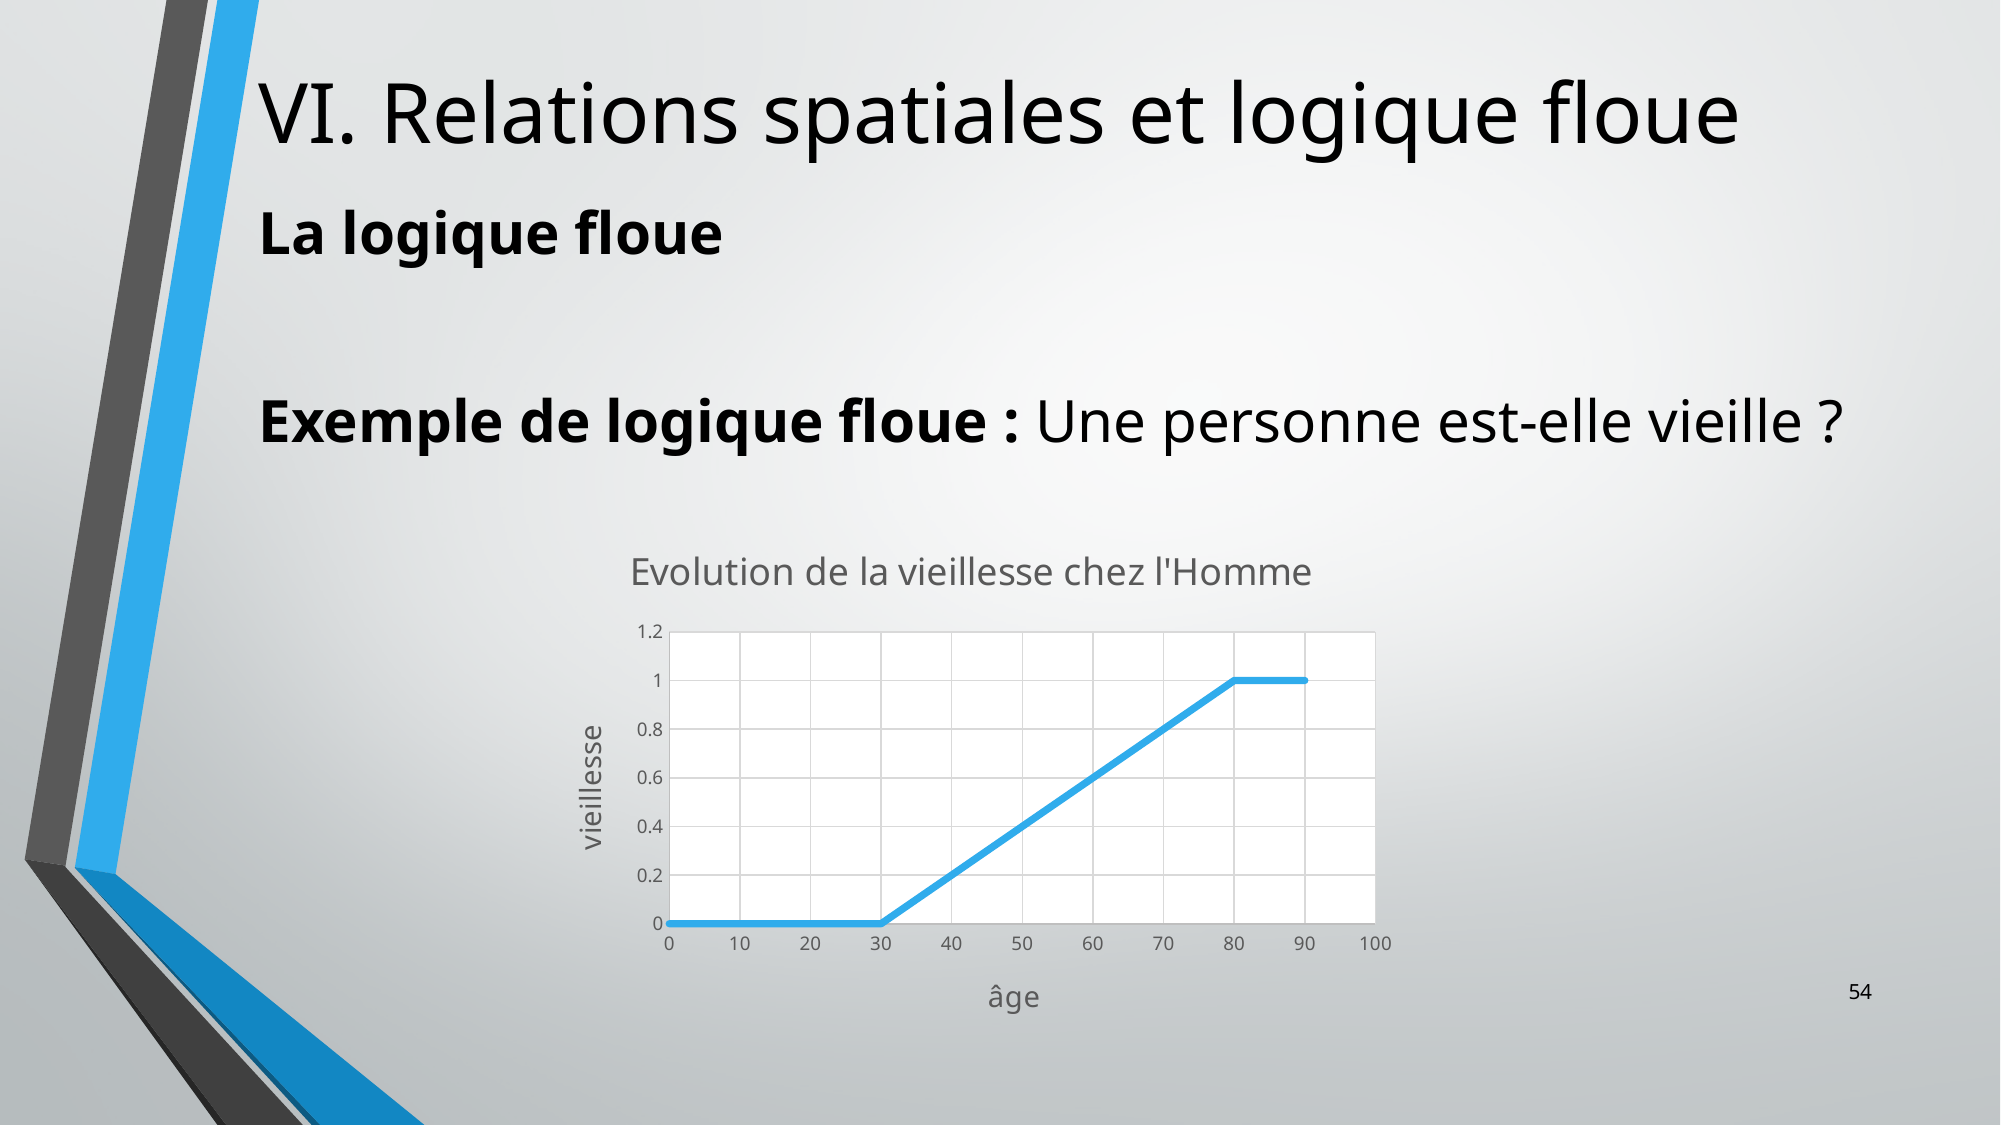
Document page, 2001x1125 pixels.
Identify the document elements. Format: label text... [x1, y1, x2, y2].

list La logique floue Exemple de logique floue : Une personne est-elle vieille ? [243, 188, 1979, 1023]
slide_number 54 [1796, 962, 1887, 1023]
title VI. Relations spatiales et logique floue [243, 51, 1887, 188]
chart [534, 514, 1410, 1051]
